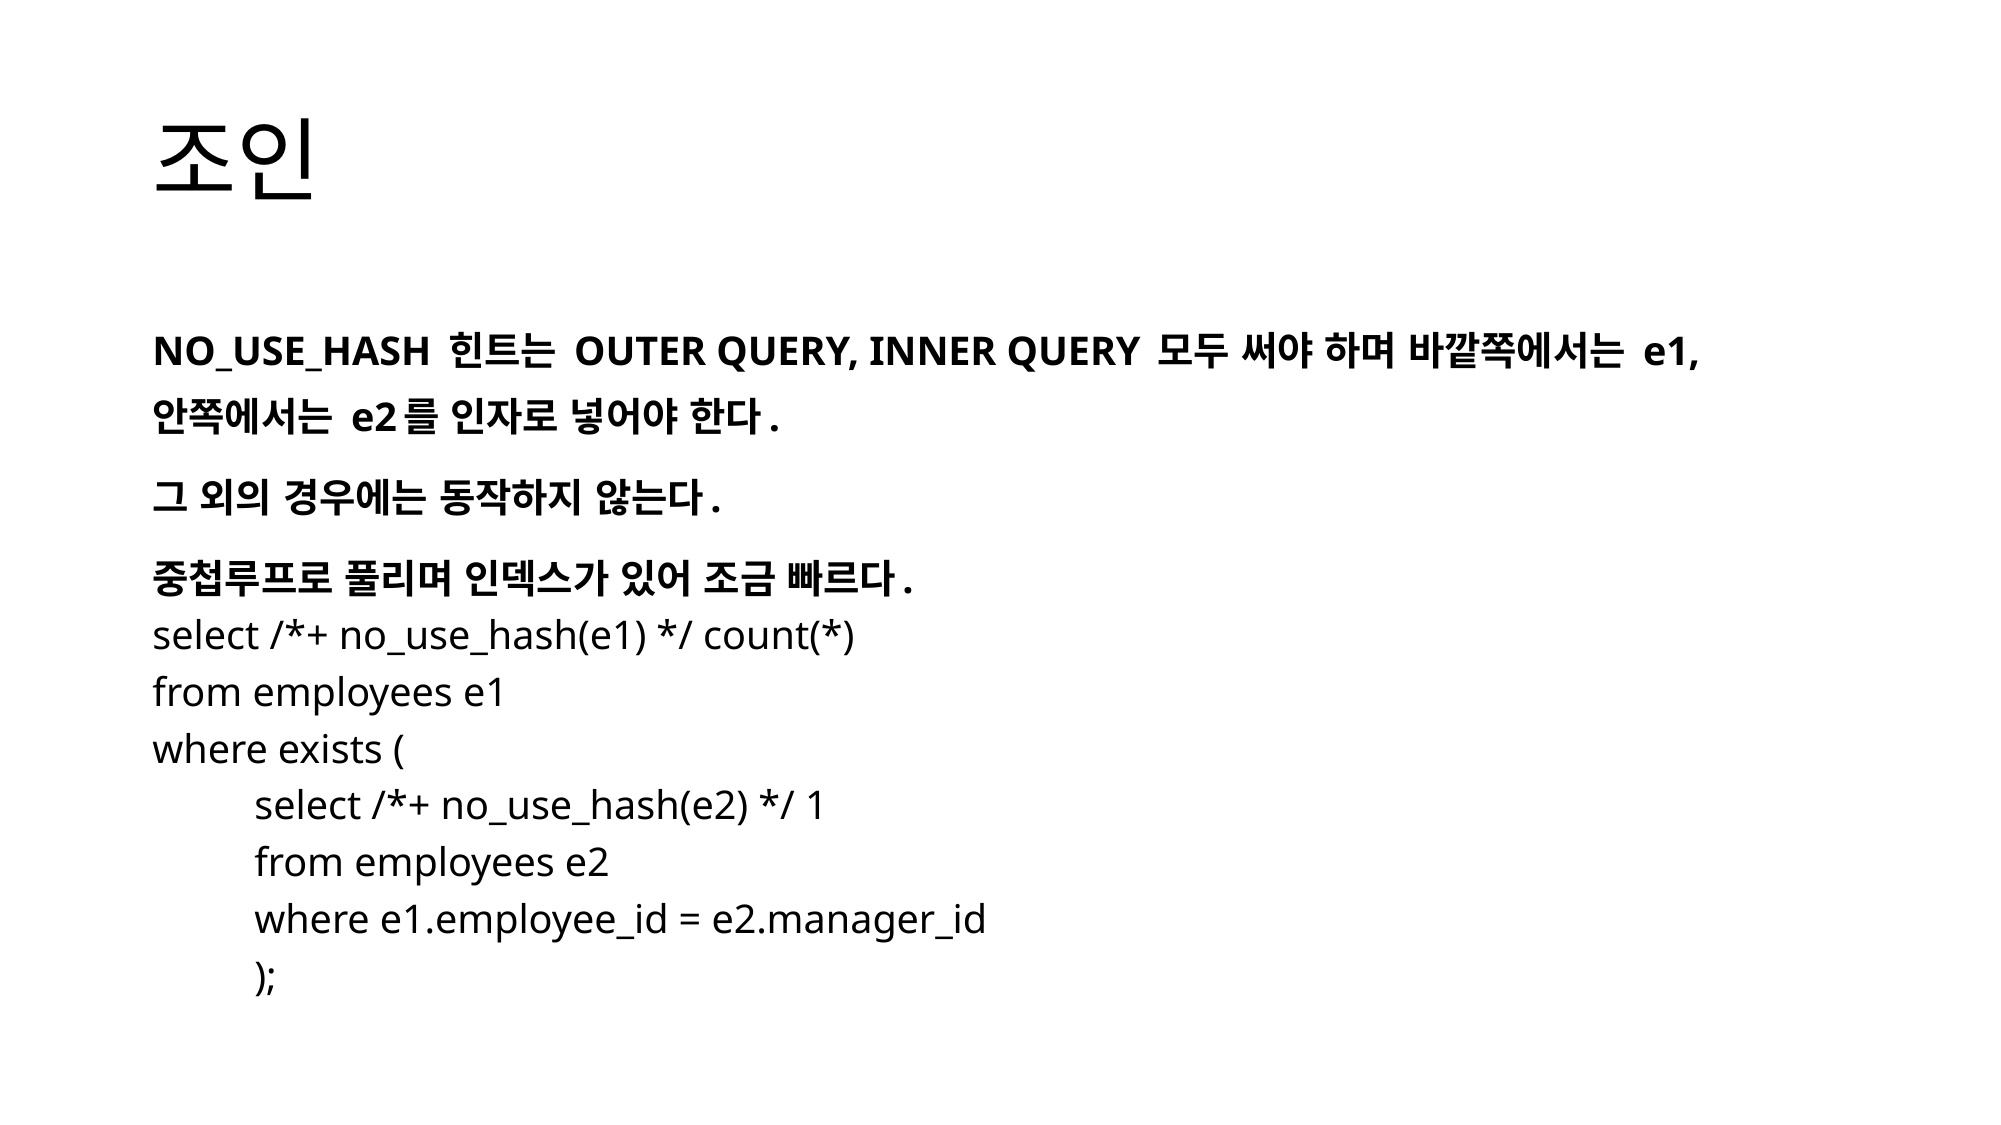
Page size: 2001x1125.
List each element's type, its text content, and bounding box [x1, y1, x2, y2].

list NO_USE_HASH 힌트는 OUTER QUERY, INNER QUERY 모두 써야 하며 바깥쪽에서는 e1, 안쪽에서는 e2를 인자로 넣어야 한다. 그 외의 경우에는 동작하지 않는다. 중첩루프로 풀리며 인덱스가 있어 조금 빠르다. select /*+ no_use_hash(e1) */ count(*) from employees e1 where exists ( select /*+ no_use_hash(e2) */ 1 from employees e2 where e1.employee_id = e2.manager_id ); [137, 299, 1863, 1014]
title 조인 [137, 56, 1863, 274]
